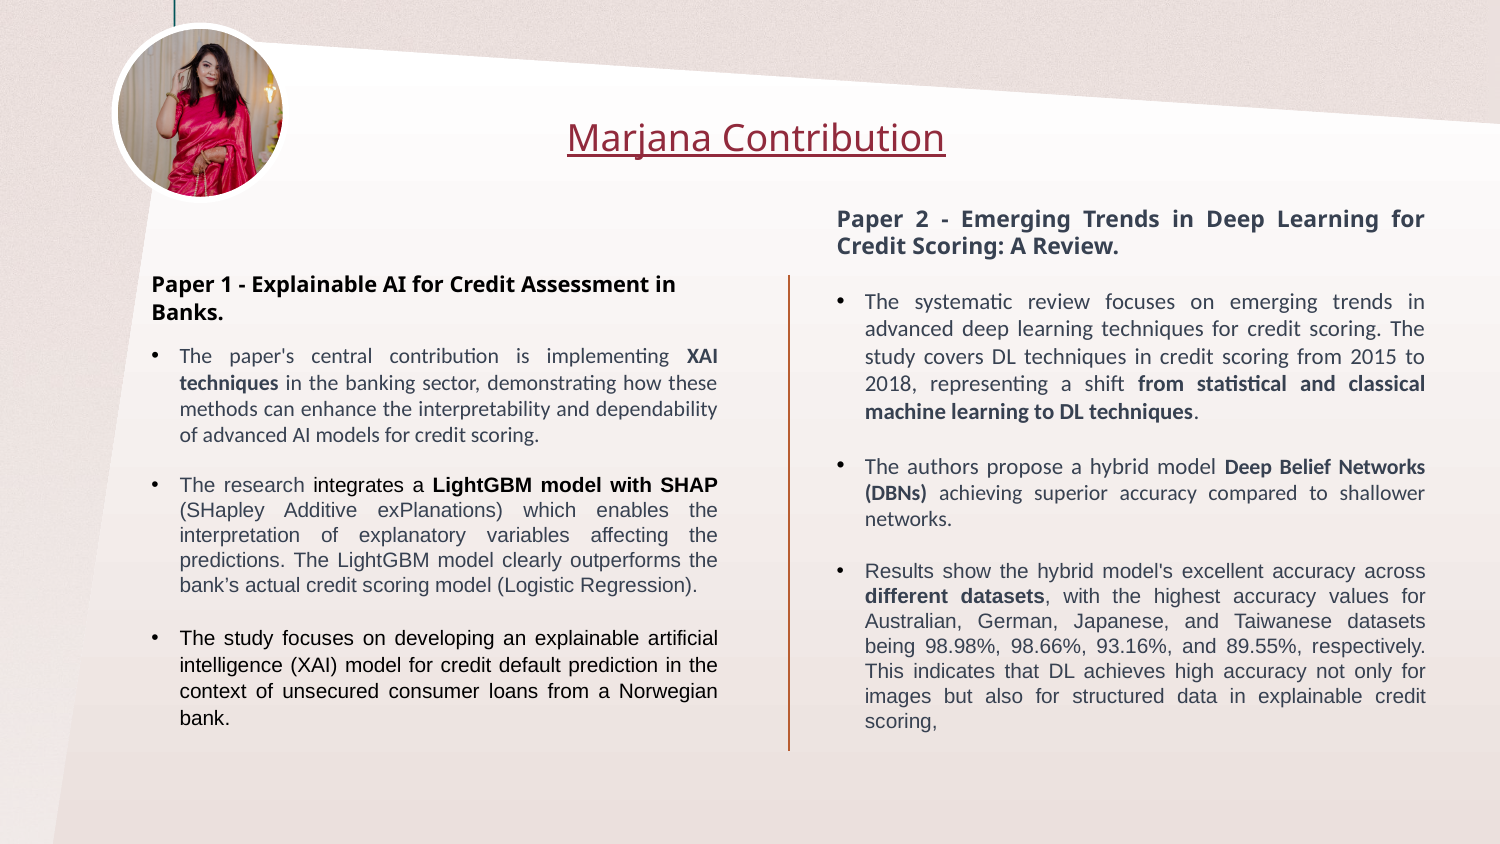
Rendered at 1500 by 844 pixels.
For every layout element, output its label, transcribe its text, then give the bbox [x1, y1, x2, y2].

title Marjana Contribution [464, 98, 1049, 270]
picture [114, 25, 287, 201]
text_box Paper 2 - Emerging Trends in Deep Learning for Credit Scoring: A Review. The systematic review focuses on emerging trends in advanced deep learning techniques for credit scoring. The study covers DL techniques in credit scoring from 2015 to 2018, representing a shift from statistical and classical machine learning to DL techniques. The authors propose a hybrid model Deep Belief Networks (DBNs) achieving superior accuracy compared to shallower networks. Results show the hybrid model's excellent accuracy across different datasets, with the highest accuracy values for Australian, German, Japanese, and Taiwanese datasets being 98.98%, 98.66%, 93.16%, and 89.55%, respectively. This indicates that DL achieves high accuracy not only for images but also for structured data in explainable credit scoring, [821, 196, 1441, 768]
text_box Paper 1 - Explainable AI for Credit Assessment in Banks. The paper's central contribution is implementing XAI techniques in the banking sector, demonstrating how these methods can enhance the interpretability and dependability of advanced AI models for credit scoring. The research integrates a LightGBM model with SHAP (SHapley Additive exPlanations) which enables the interpretation of explanatory variables affecting the predictions. The LightGBM model clearly outperforms the bank’s actual credit scoring model (Logistic Regression). The study focuses on developing an explainable artificial intelligence (XAI) model for credit default prediction in the context of unsecured consumer loans from a Norwegian bank. [136, 261, 733, 738]
